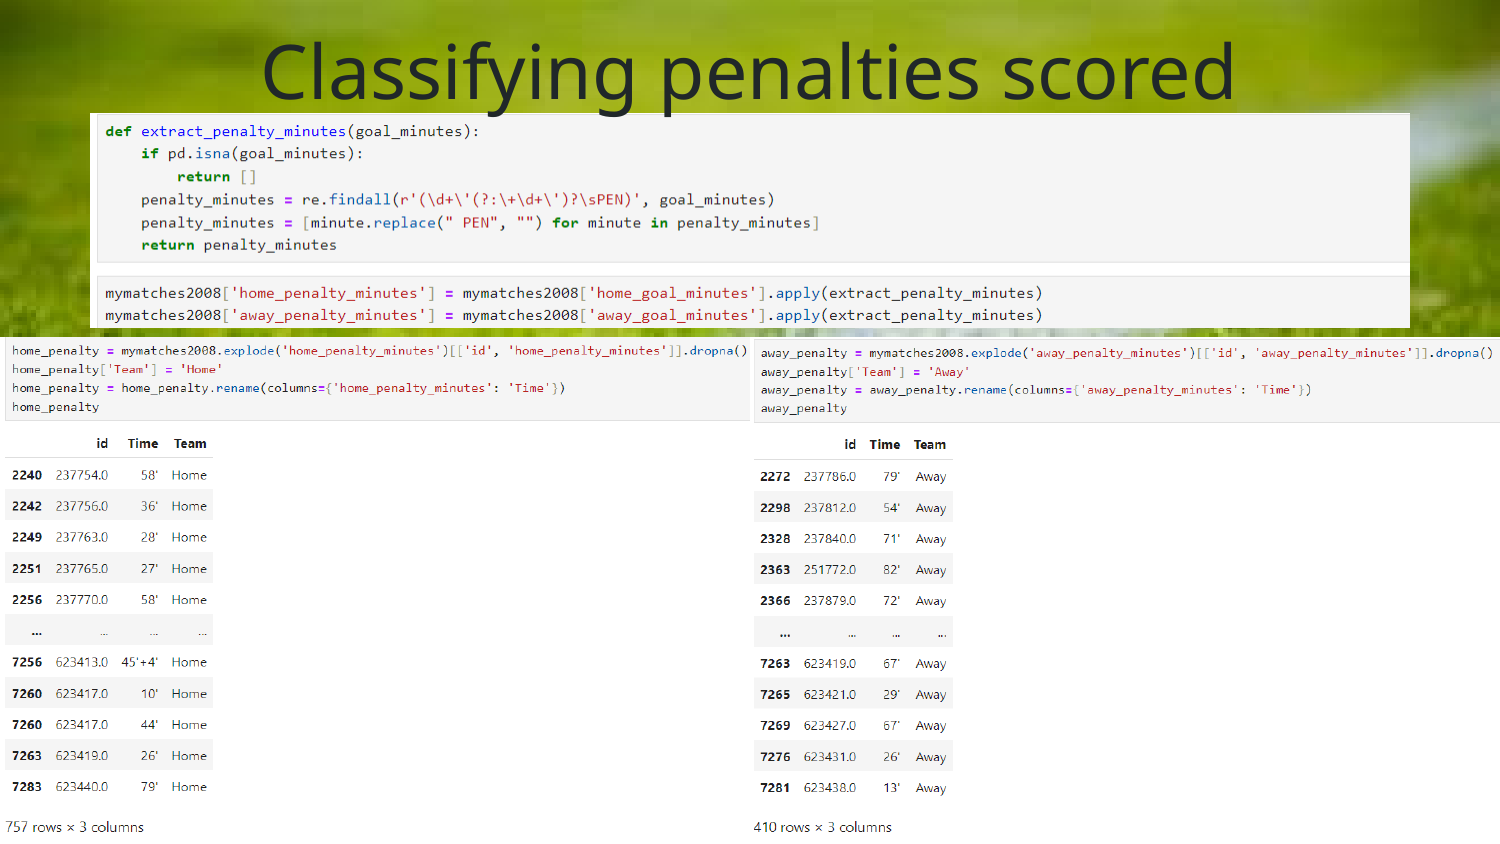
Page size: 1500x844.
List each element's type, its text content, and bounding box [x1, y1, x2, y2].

title Classifying penalties scored [51, 9, 1449, 104]
picture [0, 0, 1500, 844]
